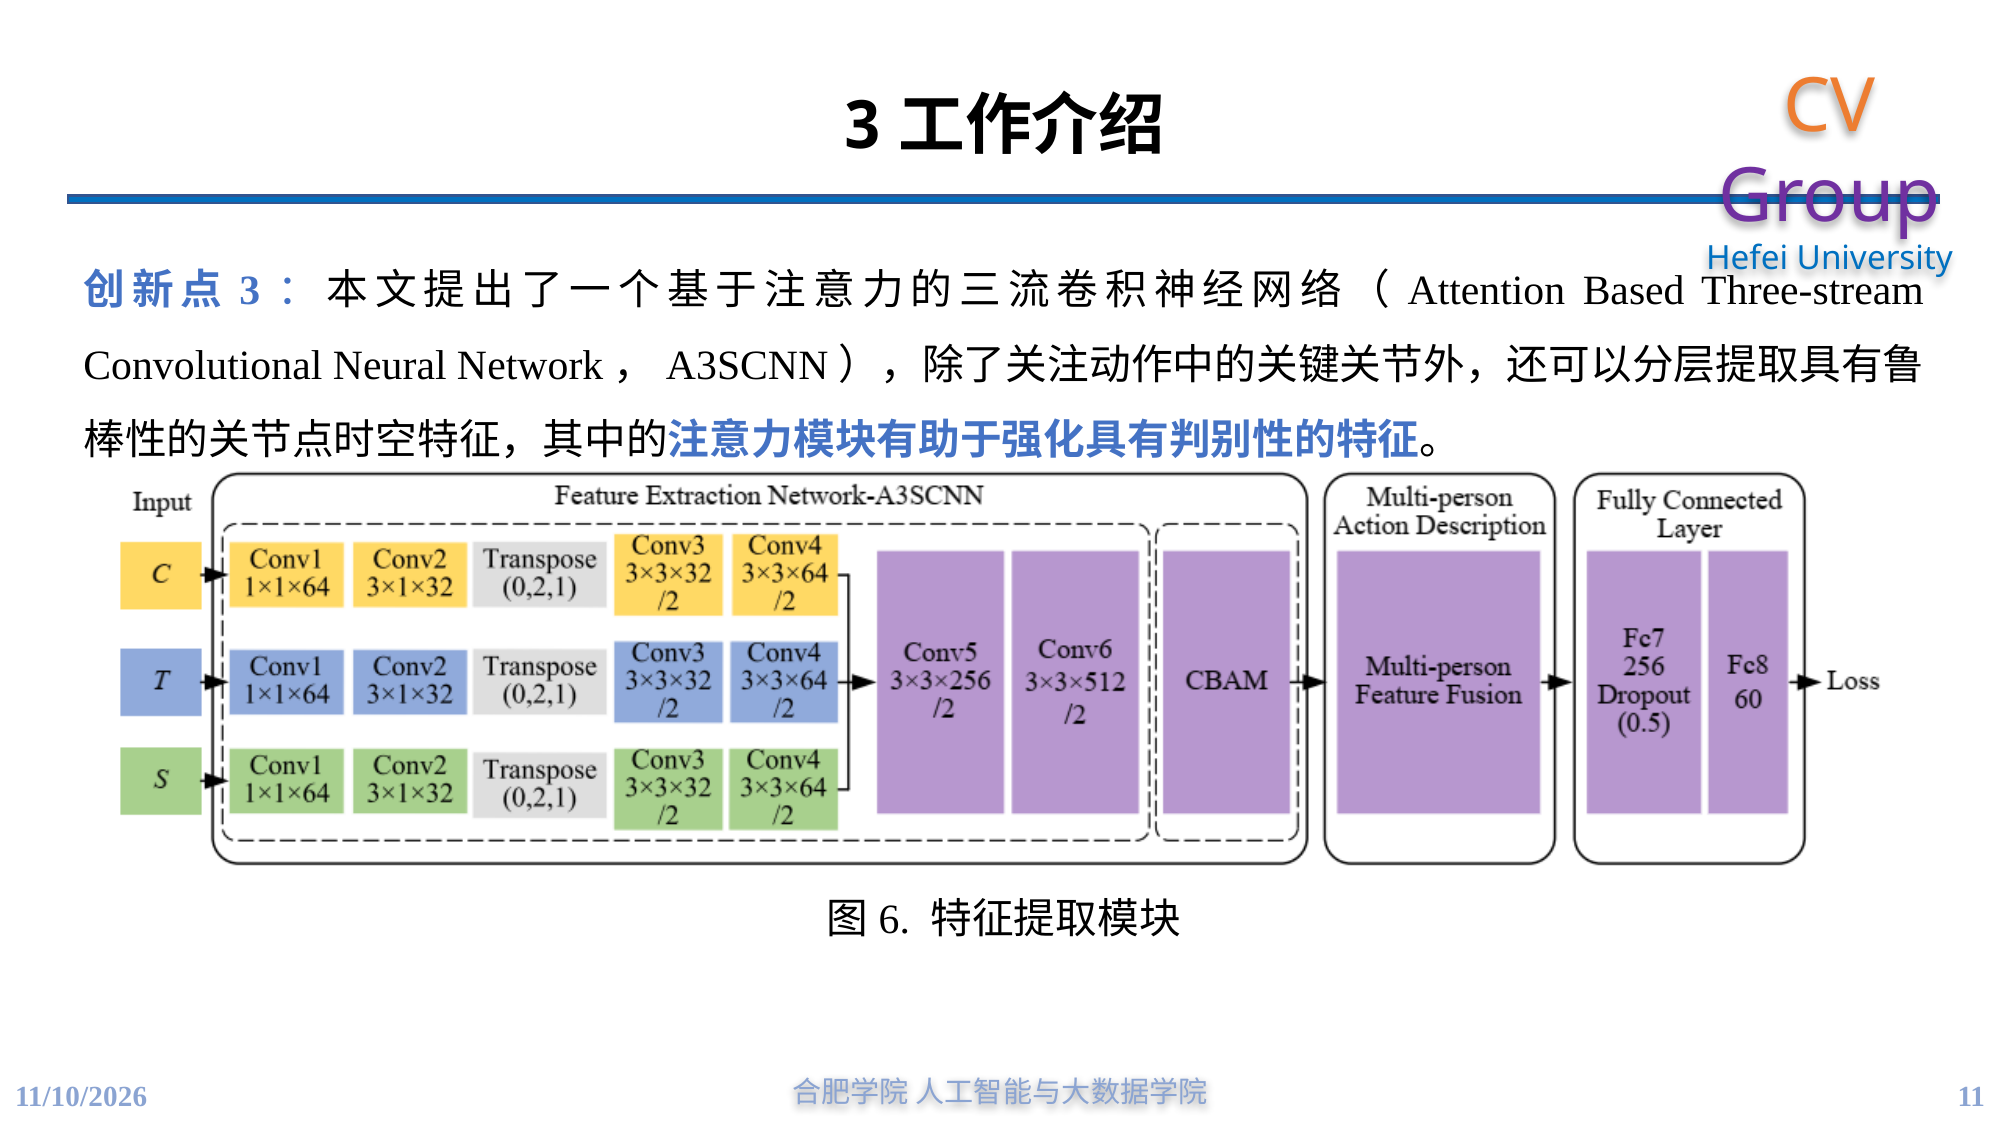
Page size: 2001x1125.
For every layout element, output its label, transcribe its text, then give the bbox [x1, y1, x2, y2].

list 创新点3：本文提出了一个基于注意力的三流卷积神经网络（Attention Based Three-stream Convolutional Neural Network，A3SCNN），除了关注动作中的关键关节外，还可以分层提取具有鲁棒性的关节点时空特征，其中的注意力模块有助于强化具有判别性的特征。 图6. 特征提取模块 [68, 230, 1940, 1014]
footer 合肥学院 人工智能与大数据学院 [662, 1065, 1338, 1125]
slide_number 11 [1550, 1065, 2000, 1125]
picture [105, 467, 1895, 870]
title 3工作介绍 [68, 59, 1940, 195]
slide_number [0, 1065, 450, 1125]
